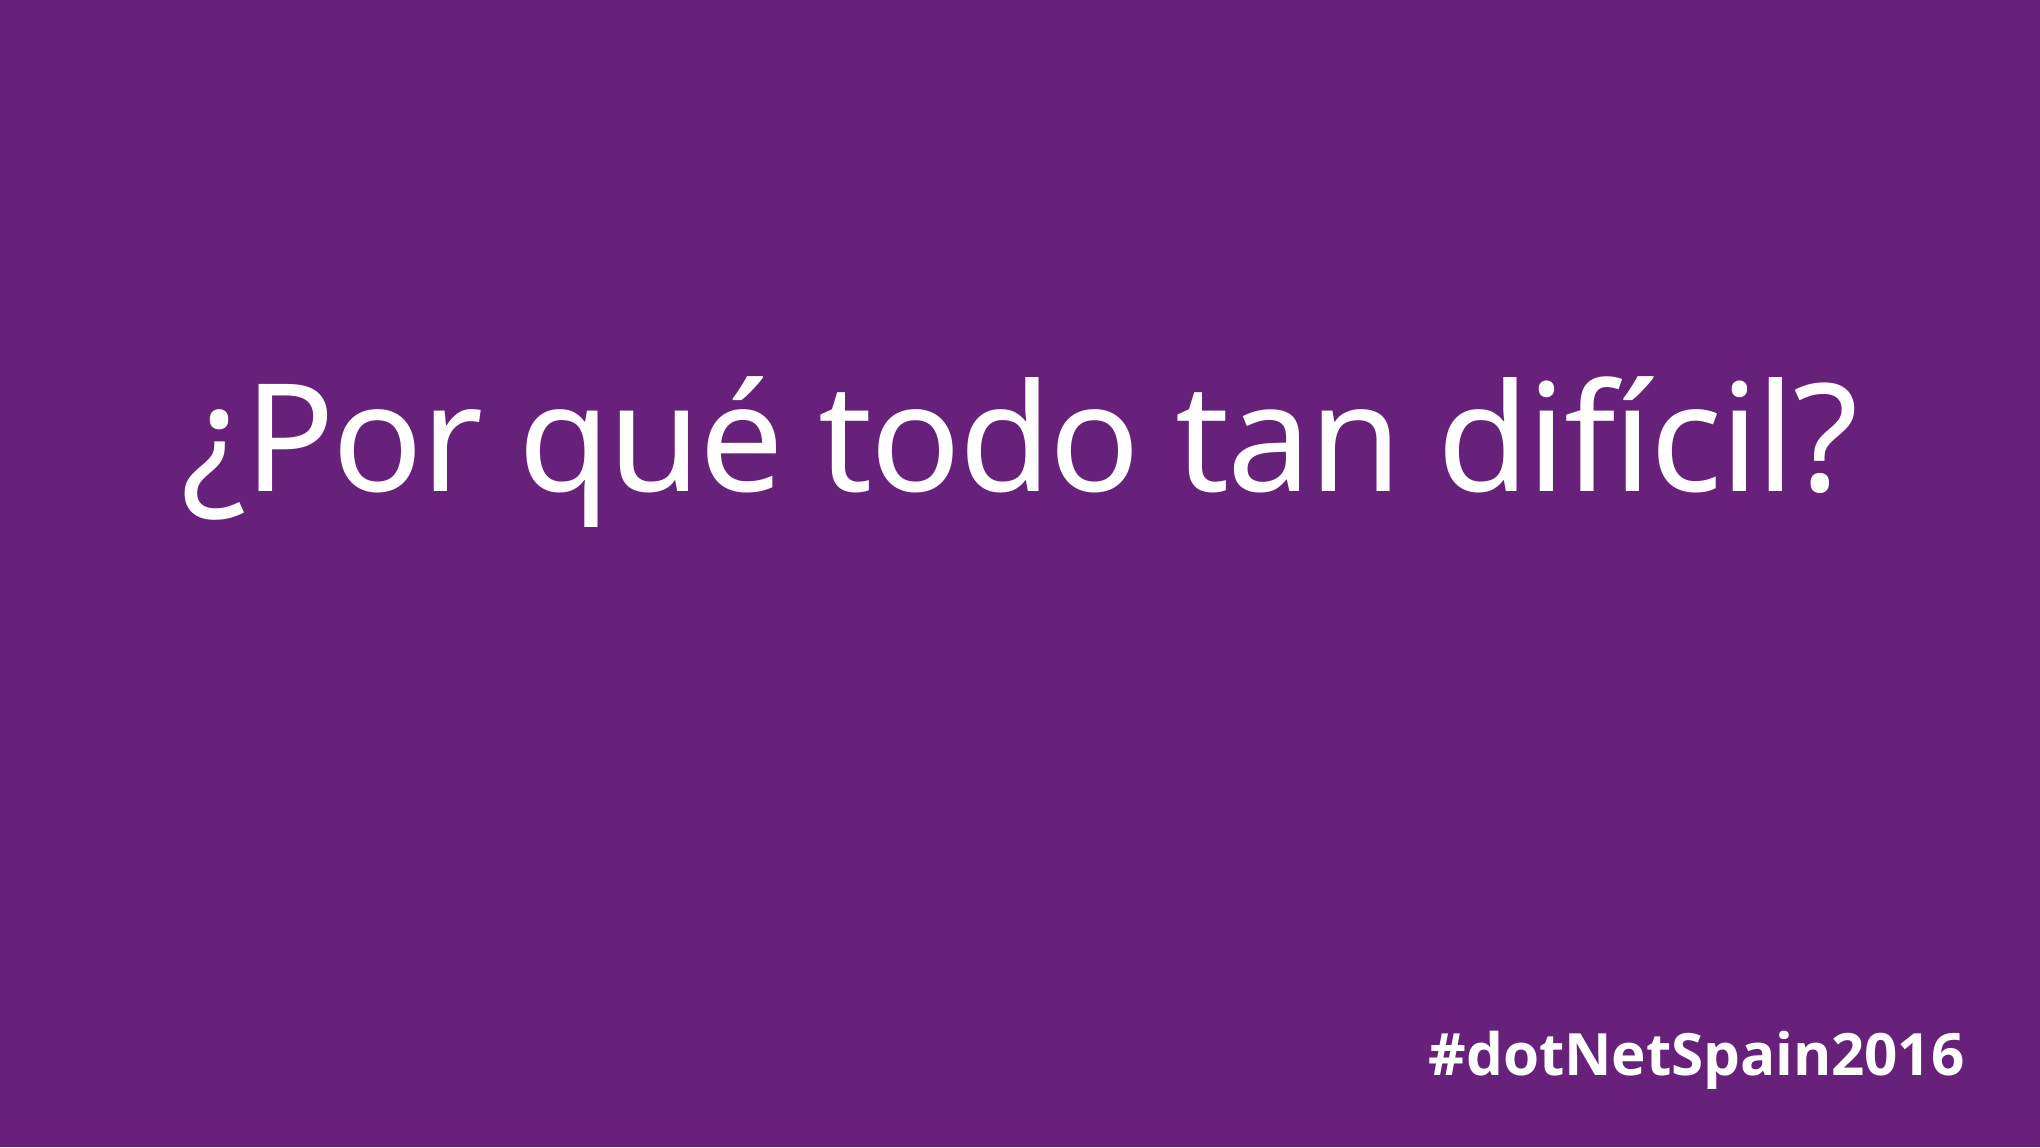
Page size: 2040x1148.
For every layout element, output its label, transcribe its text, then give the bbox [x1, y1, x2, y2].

title ¿Por qué todo tan difícil? [45, 347, 1995, 649]
